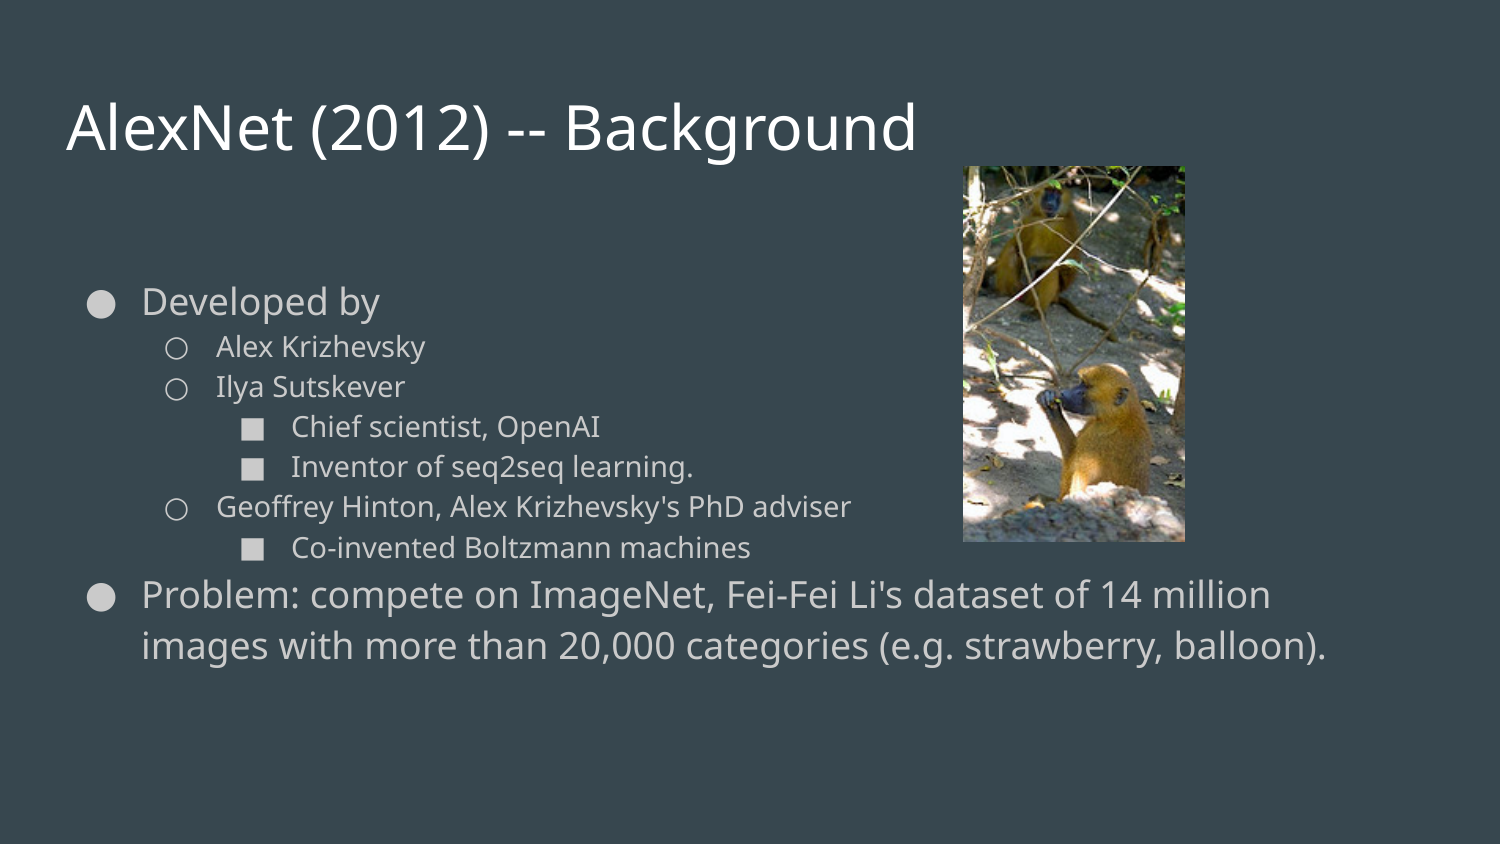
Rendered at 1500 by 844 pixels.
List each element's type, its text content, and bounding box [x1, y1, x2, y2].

picture [963, 166, 1185, 543]
title AlexNet (2012) -- Background [51, 72, 1449, 167]
list Developed by Alex Krizhevsky Ilya Sutskever Chief scientist, OpenAI Inventor of seq2seq learning. Geoffrey Hinton, Alex Krizhevsky's PhD adviser Co-invented Boltzmann machines Problem: compete on ImageNet, Fei-Fei Li's dataset of 14 million images with more than 20,000 categories (e.g. strawberry, balloon). [51, 189, 1363, 750]
